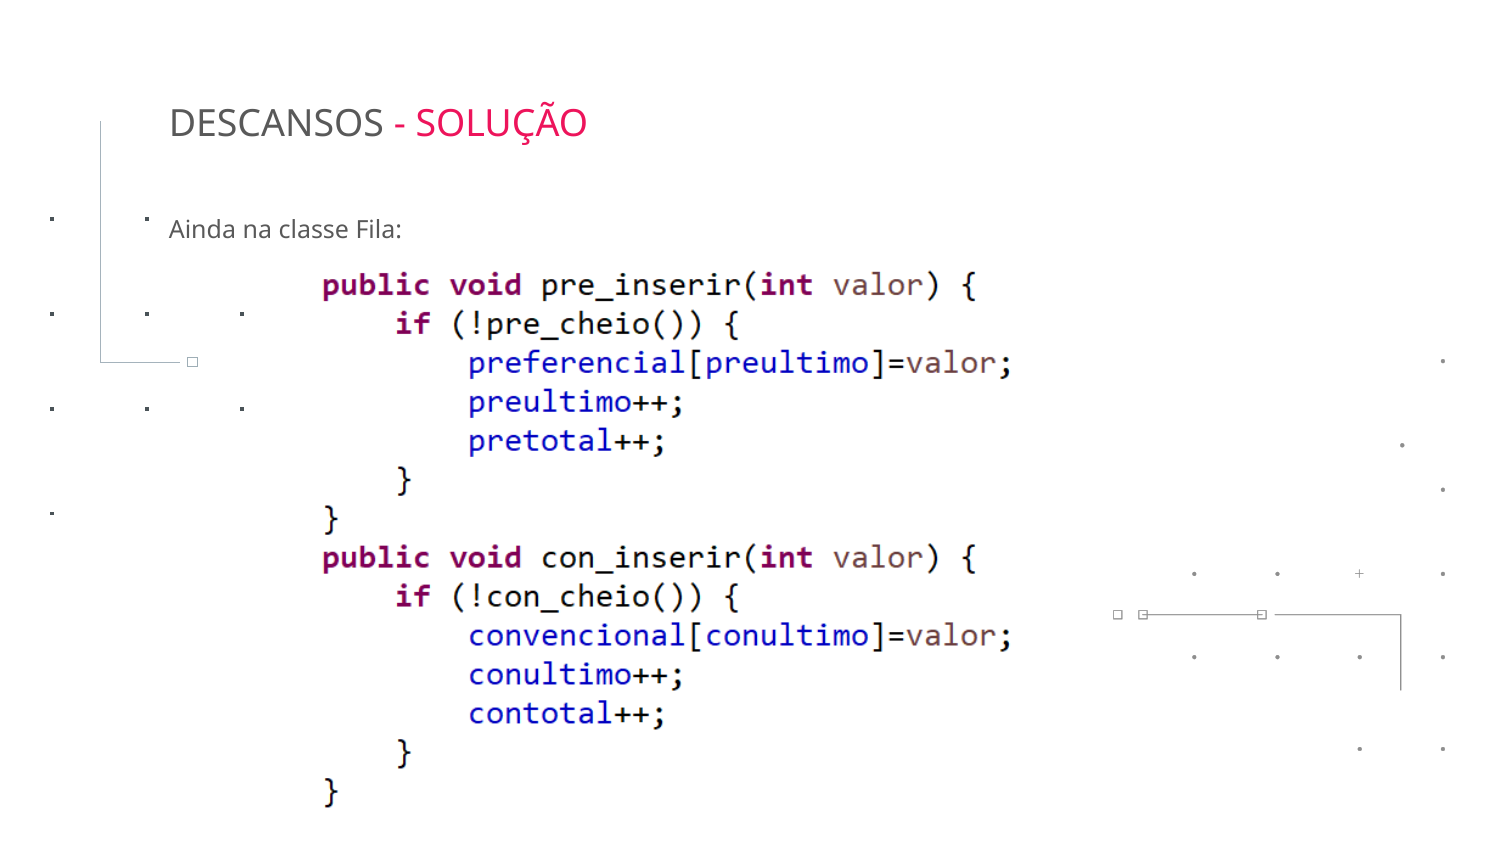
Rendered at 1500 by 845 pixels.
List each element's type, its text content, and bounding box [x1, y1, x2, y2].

text_box DESCANSOS - SOLUÇÃO [154, 91, 816, 152]
text_box Ainda na classe Fila: [154, 193, 1182, 252]
picture [1113, 359, 1445, 751]
picture [50, 121, 1054, 816]
